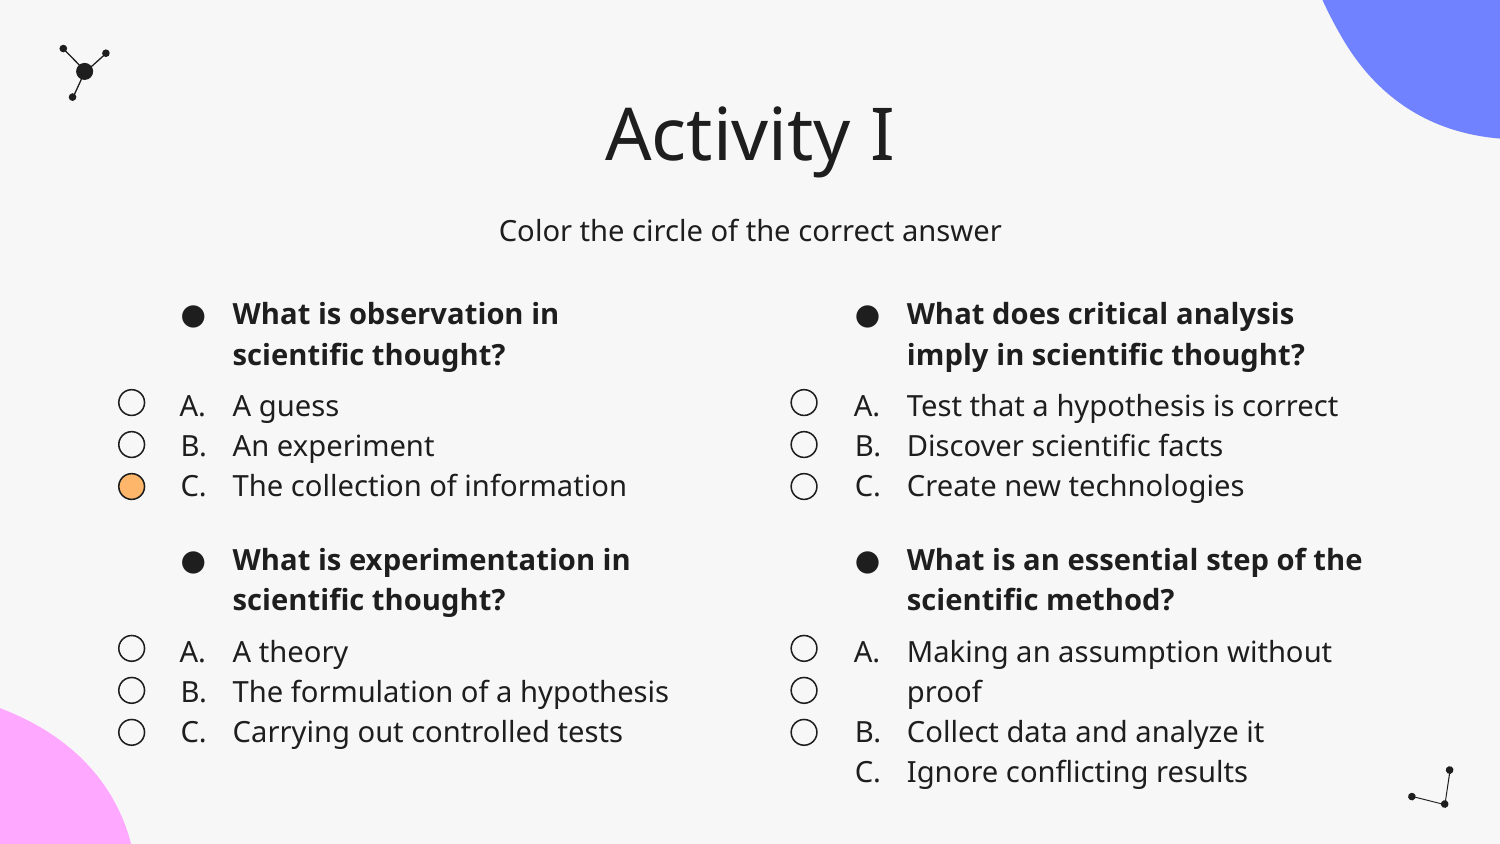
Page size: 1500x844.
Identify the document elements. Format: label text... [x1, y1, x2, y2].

text_box [118, 473, 145, 500]
text_box What is an essential step of the scientific method? [816, 540, 1382, 612]
text_box [118, 677, 145, 704]
text_box [118, 431, 145, 458]
text_box [791, 677, 817, 704]
text_box [791, 635, 817, 662]
text_box Test that a hypothesis is correct Discover scientific facts Create new technologies [816, 367, 1382, 510]
text_box A theory The formulation of a hypothesis Carrying out controlled tests [142, 612, 708, 756]
text_box [791, 473, 817, 500]
text_box A guess An experiment The collection of information [142, 367, 708, 510]
text_box [791, 719, 817, 746]
text_box What does critical analysis imply in scientific thought? [816, 294, 1382, 367]
text_box [791, 431, 817, 458]
text_box Making an assumption without proof Collect data and analyze it Ignore conflicting results [816, 612, 1382, 756]
text_box Color the circle of the correct answer [118, 191, 1383, 249]
title Activity I [118, 72, 1382, 167]
text_box What is experimentation in scientific thought? [142, 540, 708, 612]
text_box [791, 389, 817, 416]
text_box [118, 719, 145, 746]
text_box [118, 635, 145, 662]
text_box [118, 389, 145, 416]
text_box What is observation in scientific thought? [142, 294, 708, 367]
